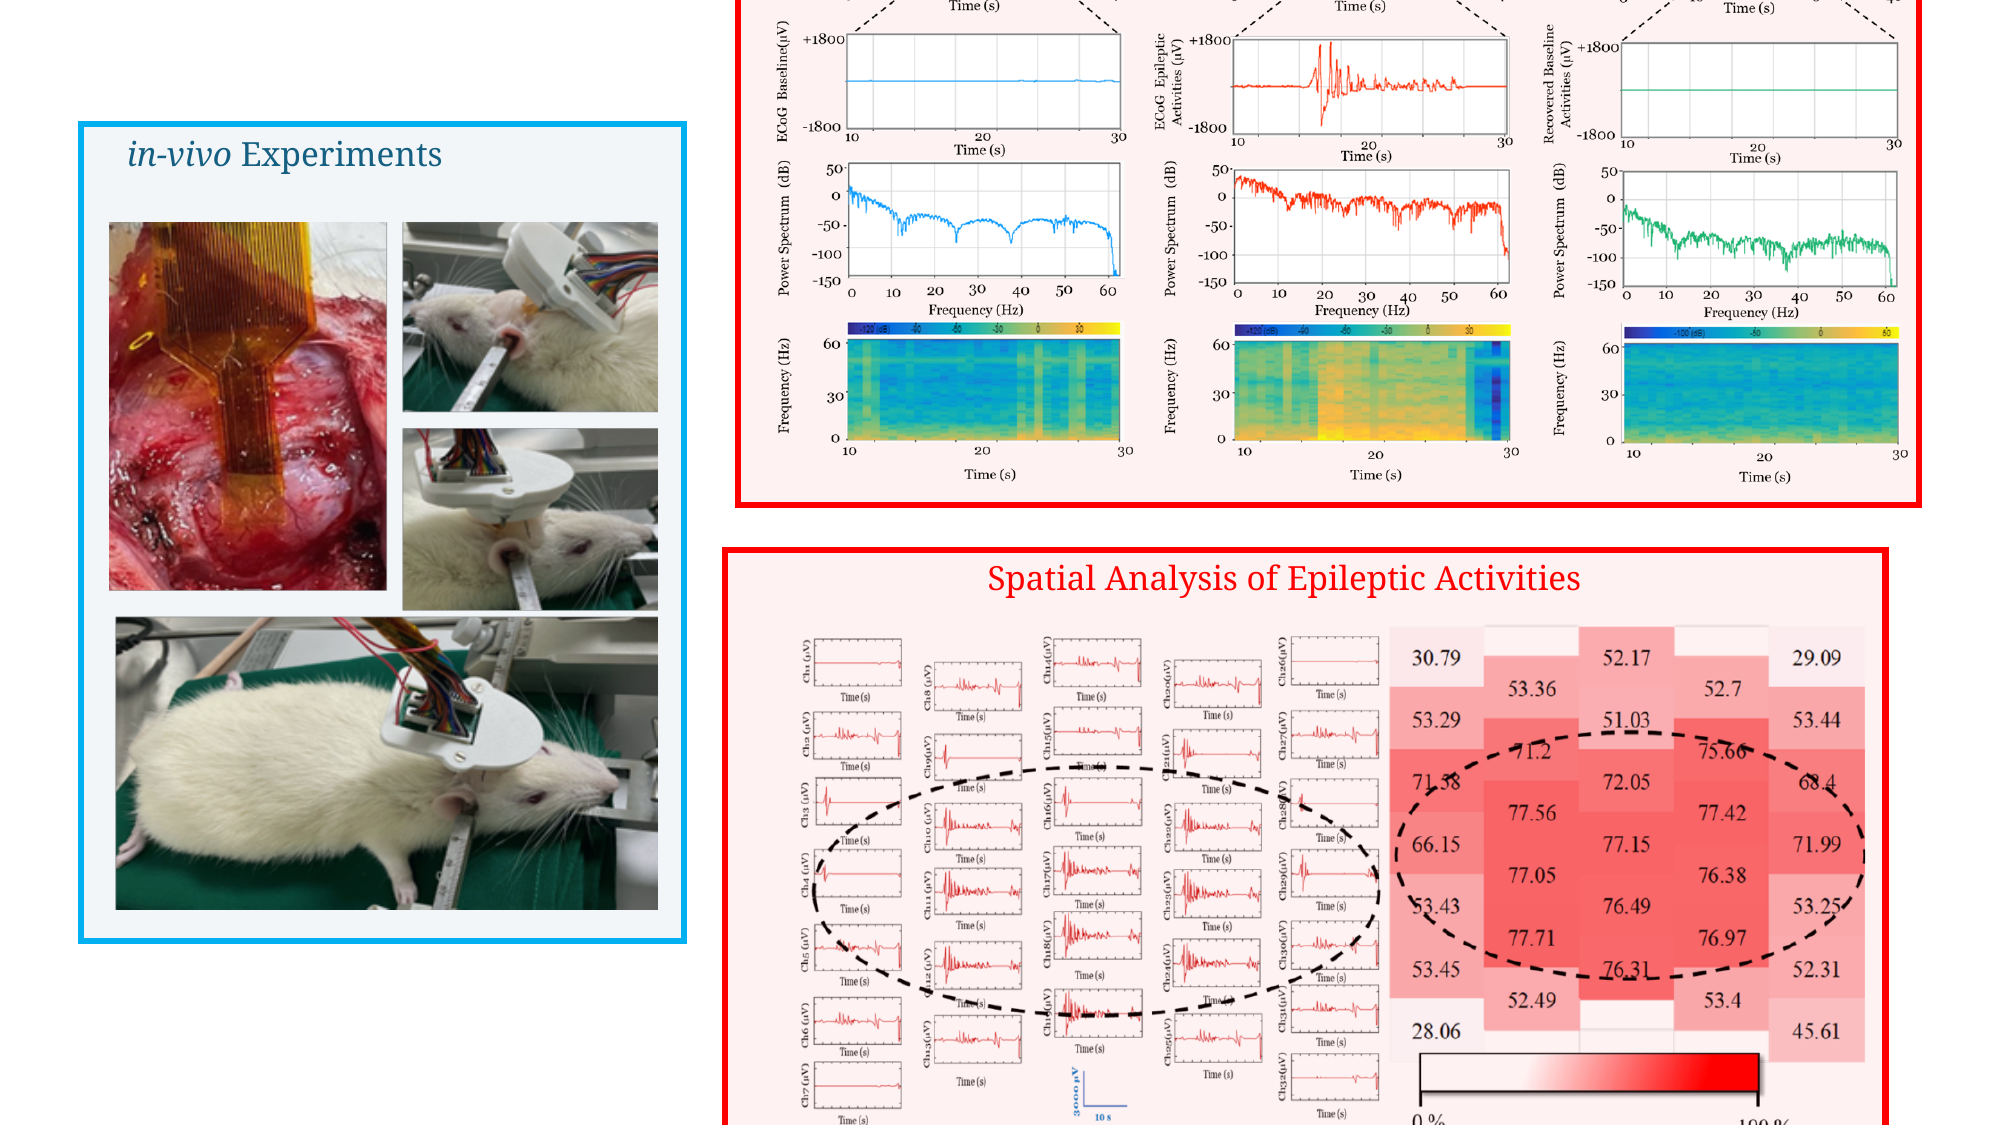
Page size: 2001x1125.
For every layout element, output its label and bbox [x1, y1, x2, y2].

text_box [80, 0, 1920, 1125]
